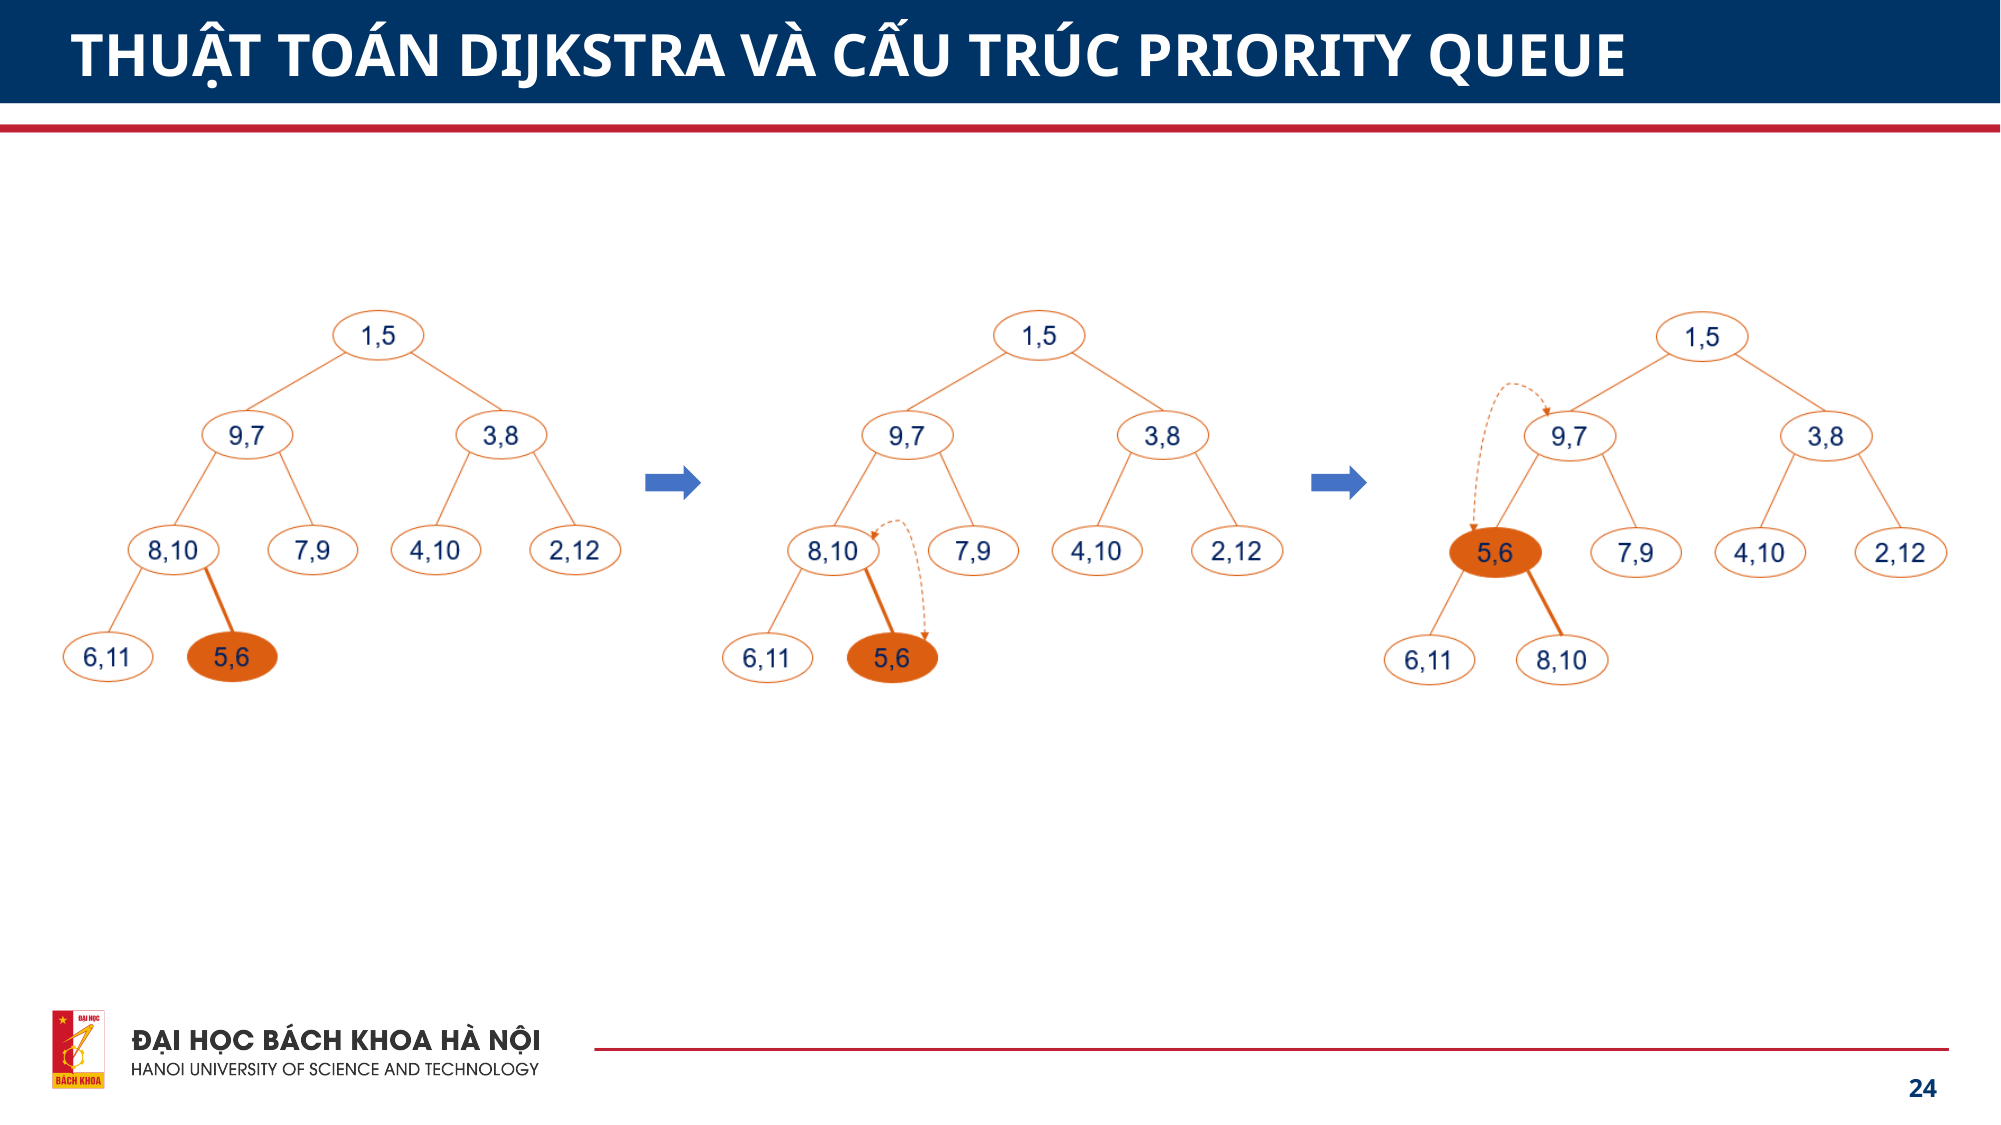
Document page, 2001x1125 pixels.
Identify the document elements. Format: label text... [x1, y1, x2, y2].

text_box [1310, 462, 1369, 503]
text_box [644, 462, 703, 503]
title THUẬT TOÁN DIJKSTRA VÀ CẤU TRÚC PRIORITY QUEUE [55, 18, 1945, 90]
slide_number 24 [1502, 1065, 1953, 1125]
picture [0, 0, 2001, 1125]
